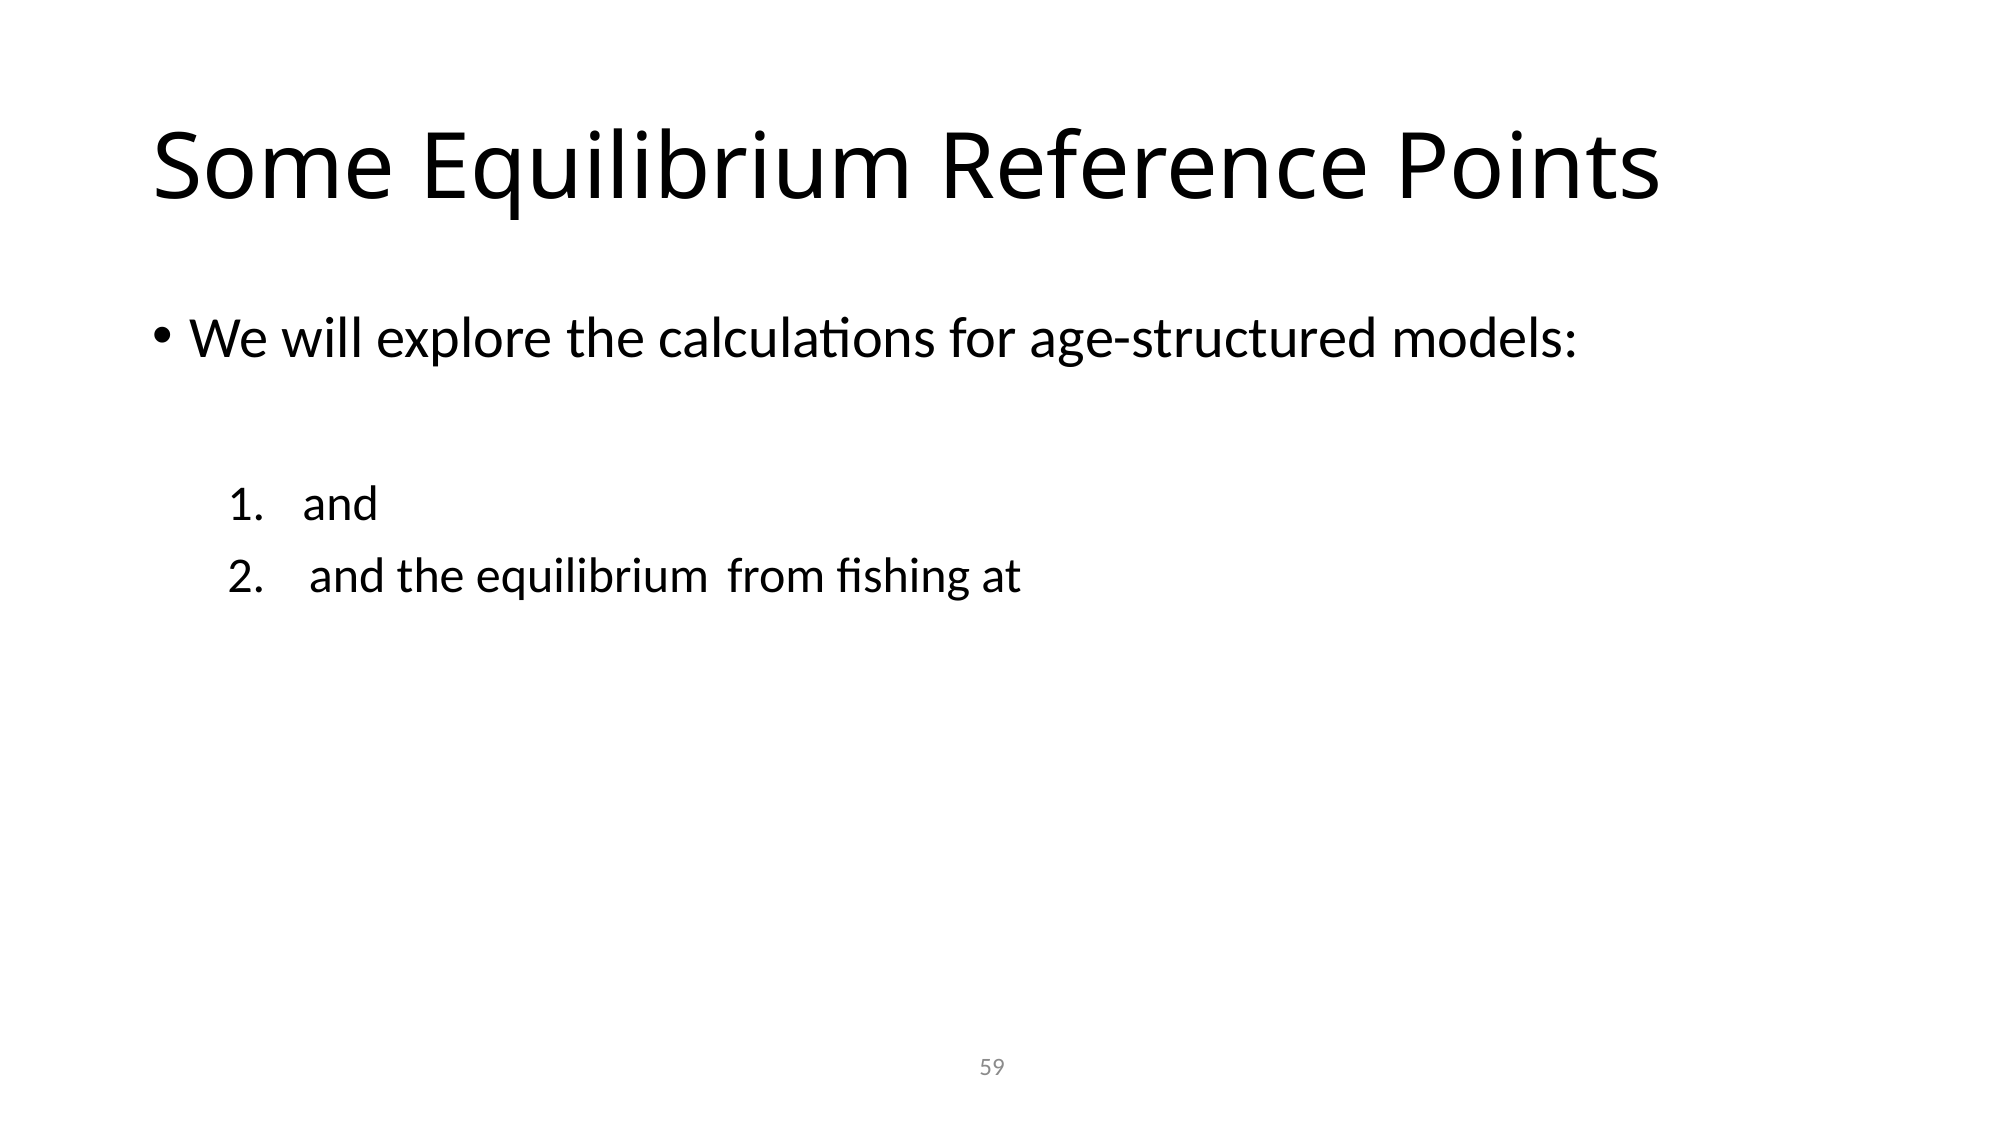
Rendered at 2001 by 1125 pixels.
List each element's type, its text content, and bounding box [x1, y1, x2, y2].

slide_number 59 [767, 1035, 1218, 1096]
title Some Equilibrium Reference Points [137, 59, 1863, 278]
